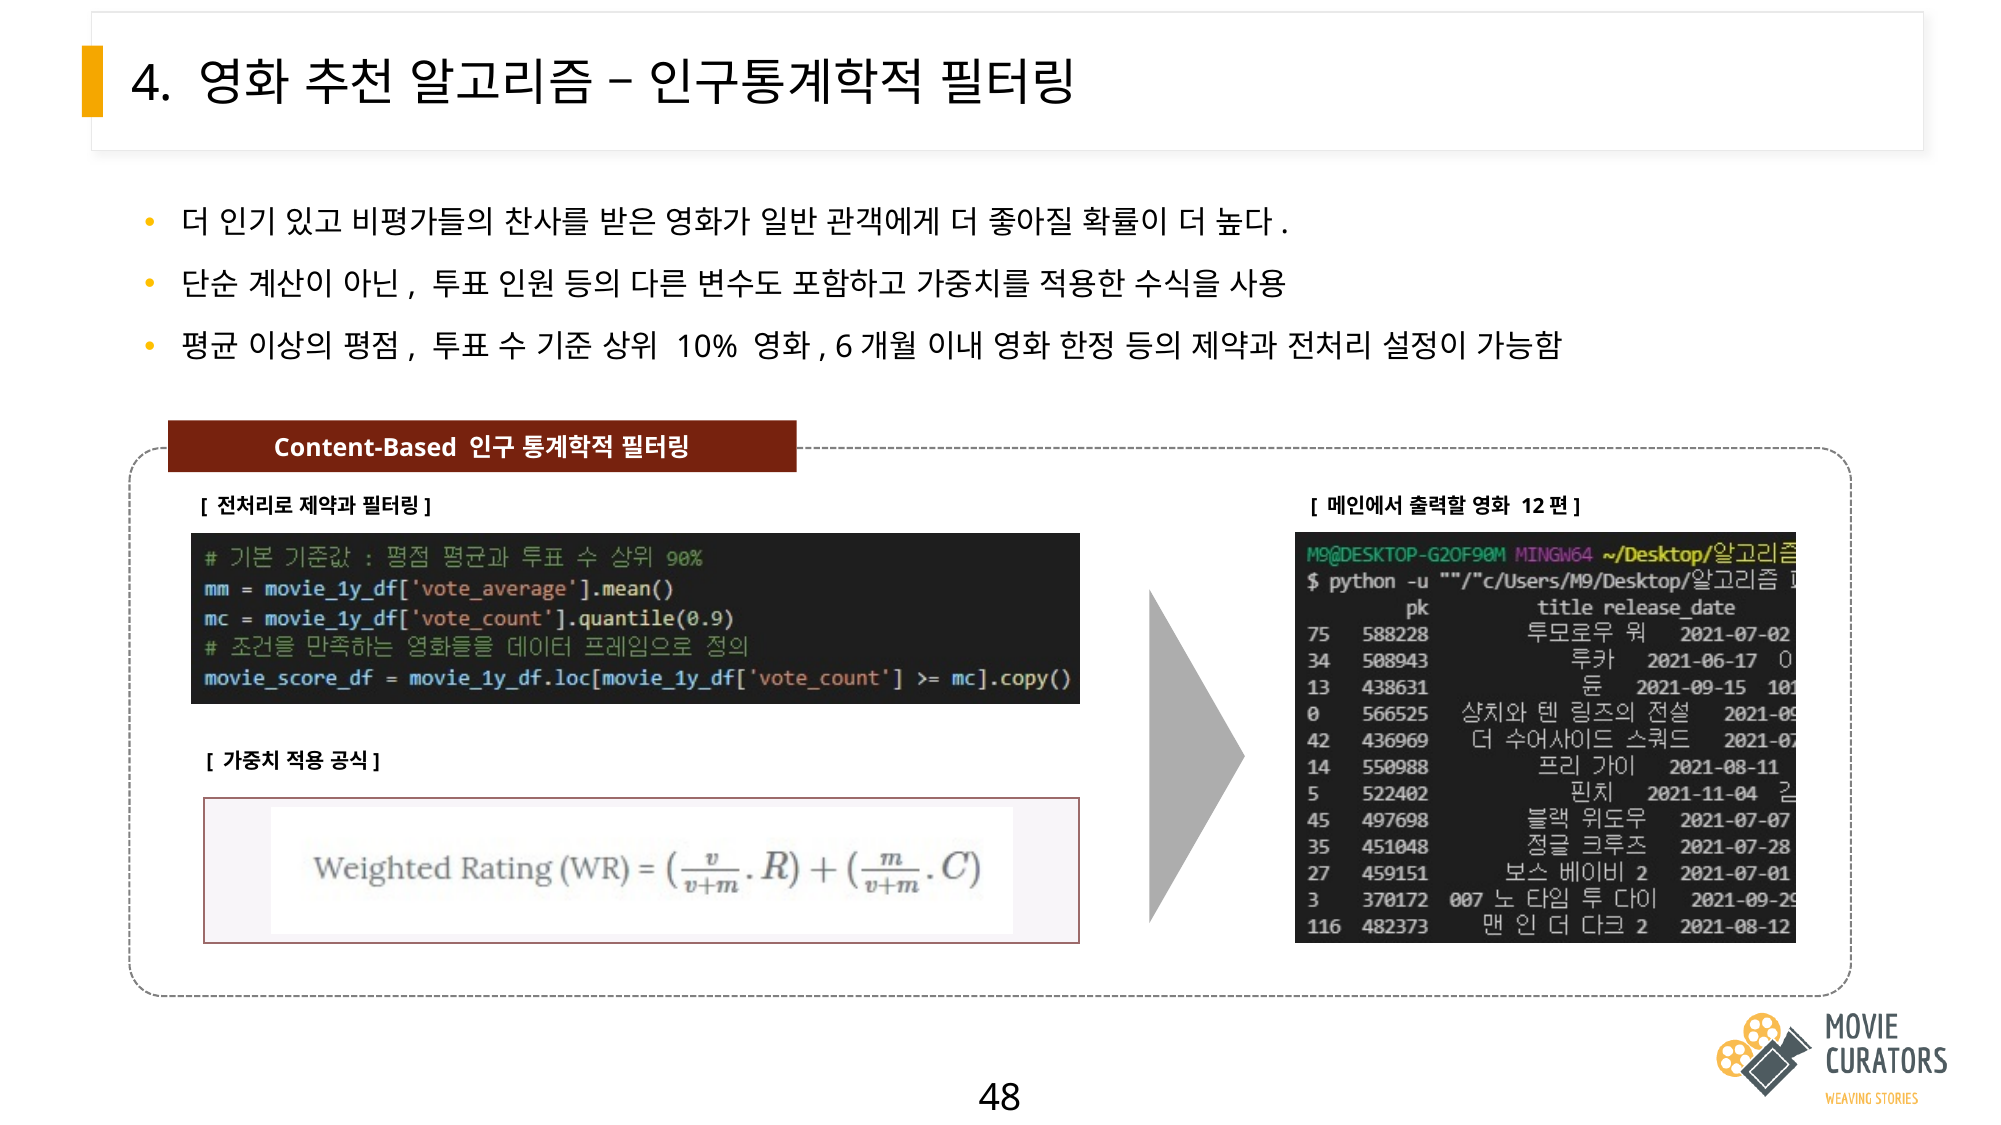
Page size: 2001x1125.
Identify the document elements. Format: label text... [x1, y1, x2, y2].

slide_number 48 [945, 1066, 1055, 1125]
text_box [128, 446, 1852, 998]
picture [270, 807, 1013, 934]
text_box [ 가중치 적용 공식] [191, 739, 496, 780]
picture [1295, 532, 1796, 944]
title 4. 영화 추천 알고리즘 – 인구통계학적 필터링 [116, 24, 1785, 145]
picture [1712, 1002, 1953, 1113]
picture [191, 533, 1080, 704]
text_box [ 전처리로 제약과 필터링] [185, 485, 490, 526]
text_box 더 인기 있고 비평가들의 찬사를 받은 영화가 일반 관객에게 더 좋아질 확률이 더 높다. 단순 계산이 아닌, 투표 인원 등의 다른 변수도 포함하고 가중치를 적용한 수식을 사용 평균 이상의 평점, 투표 수 기준 상위 10% 영화, 6개월 이내 영화 한정 등의 제약과 전처리 설정이 가능함 [129, 191, 1797, 464]
text_box [1148, 588, 1247, 924]
text_box [ 메인에서 출력할 영화 12편] [1295, 485, 1600, 526]
text_box Content-Based 인구 통계학적 필터링 [167, 419, 798, 473]
